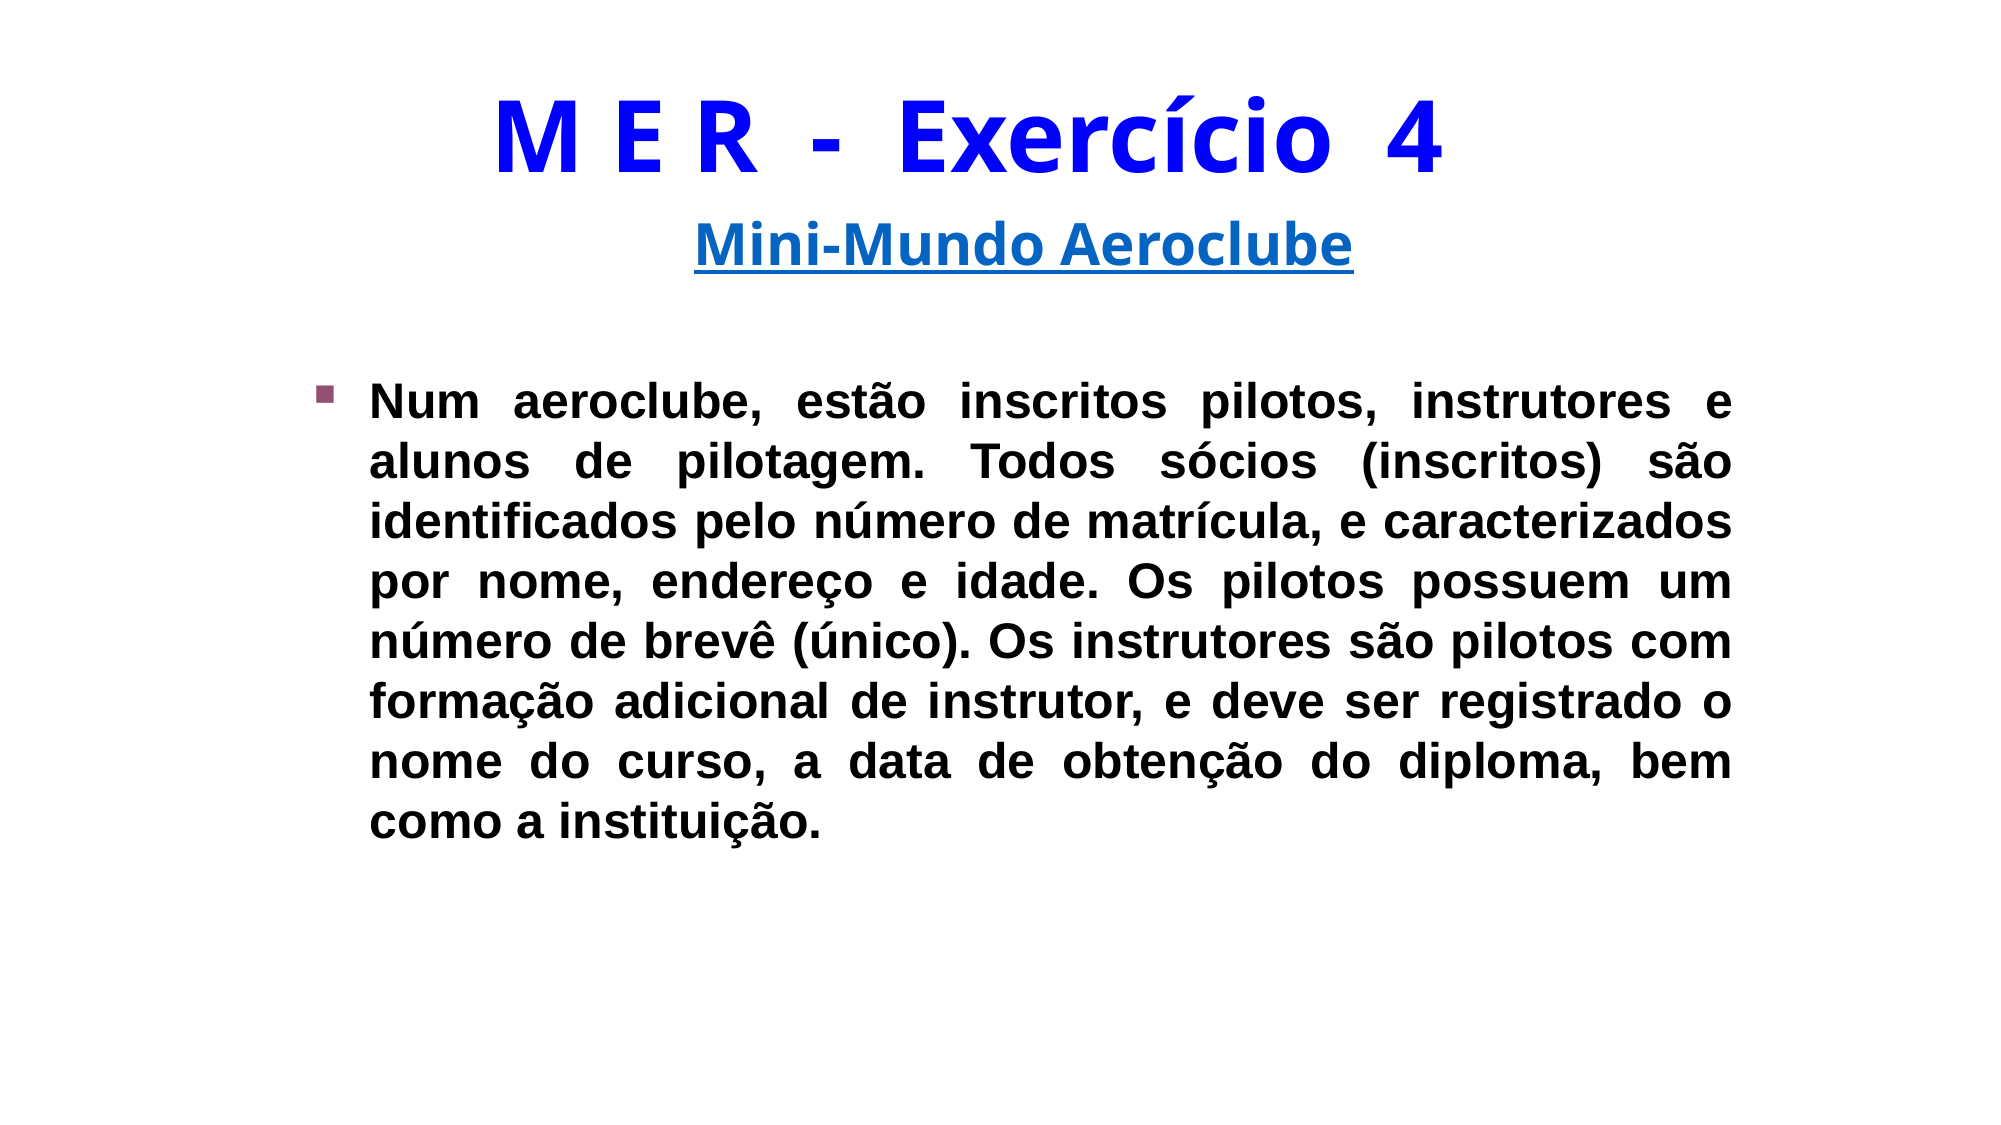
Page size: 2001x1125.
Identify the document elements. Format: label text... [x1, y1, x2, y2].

text_box M E R - Exercício 4 [286, 12, 1649, 200]
text_box Mini-Mundo Aeroclube Num aeroclube, estão inscritos pilotos, instrutores e alunos de pilotagem. Todos sócios (inscritos) são identificados pelo número de matrícula, e caracterizados por nome, endereço e idade. Os pilotos possuem um número de brevê (único). Os instrutores são pilotos com formação adicional de instrutor, e deve ser registrado o nome do curso, a data de obtenção do diploma, bem como a instituição. [298, 199, 1749, 950]
